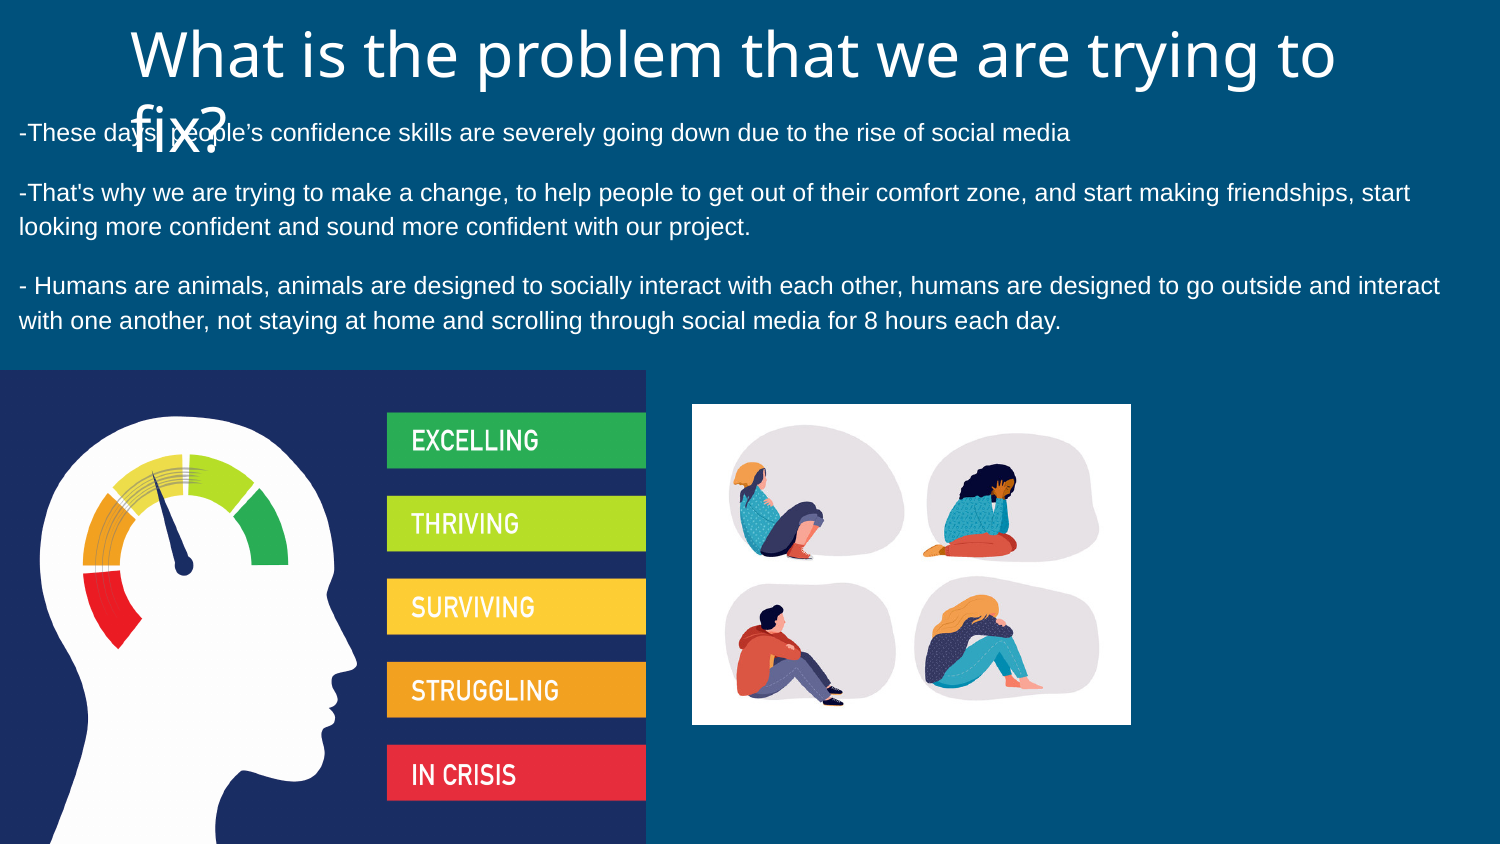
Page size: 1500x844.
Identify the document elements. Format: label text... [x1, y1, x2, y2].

picture [693, 405, 1130, 724]
text_box -These days, people’s confidence skills are severely going down due to the rise of social media -That's why we are trying to make a change, to help people to get out of their comfort zone, and start making friendships, start looking more confident and sound more confident with our project. - Humans are animals, animals are designed to socially interact with each other, humans are designed to go outside and interact with one another, not staying at home and scrolling through social media for 8 hours each day. [3, 97, 1496, 844]
text_box What is the problem that we are trying to fix? [115, 0, 1385, 97]
picture [0, 371, 645, 844]
